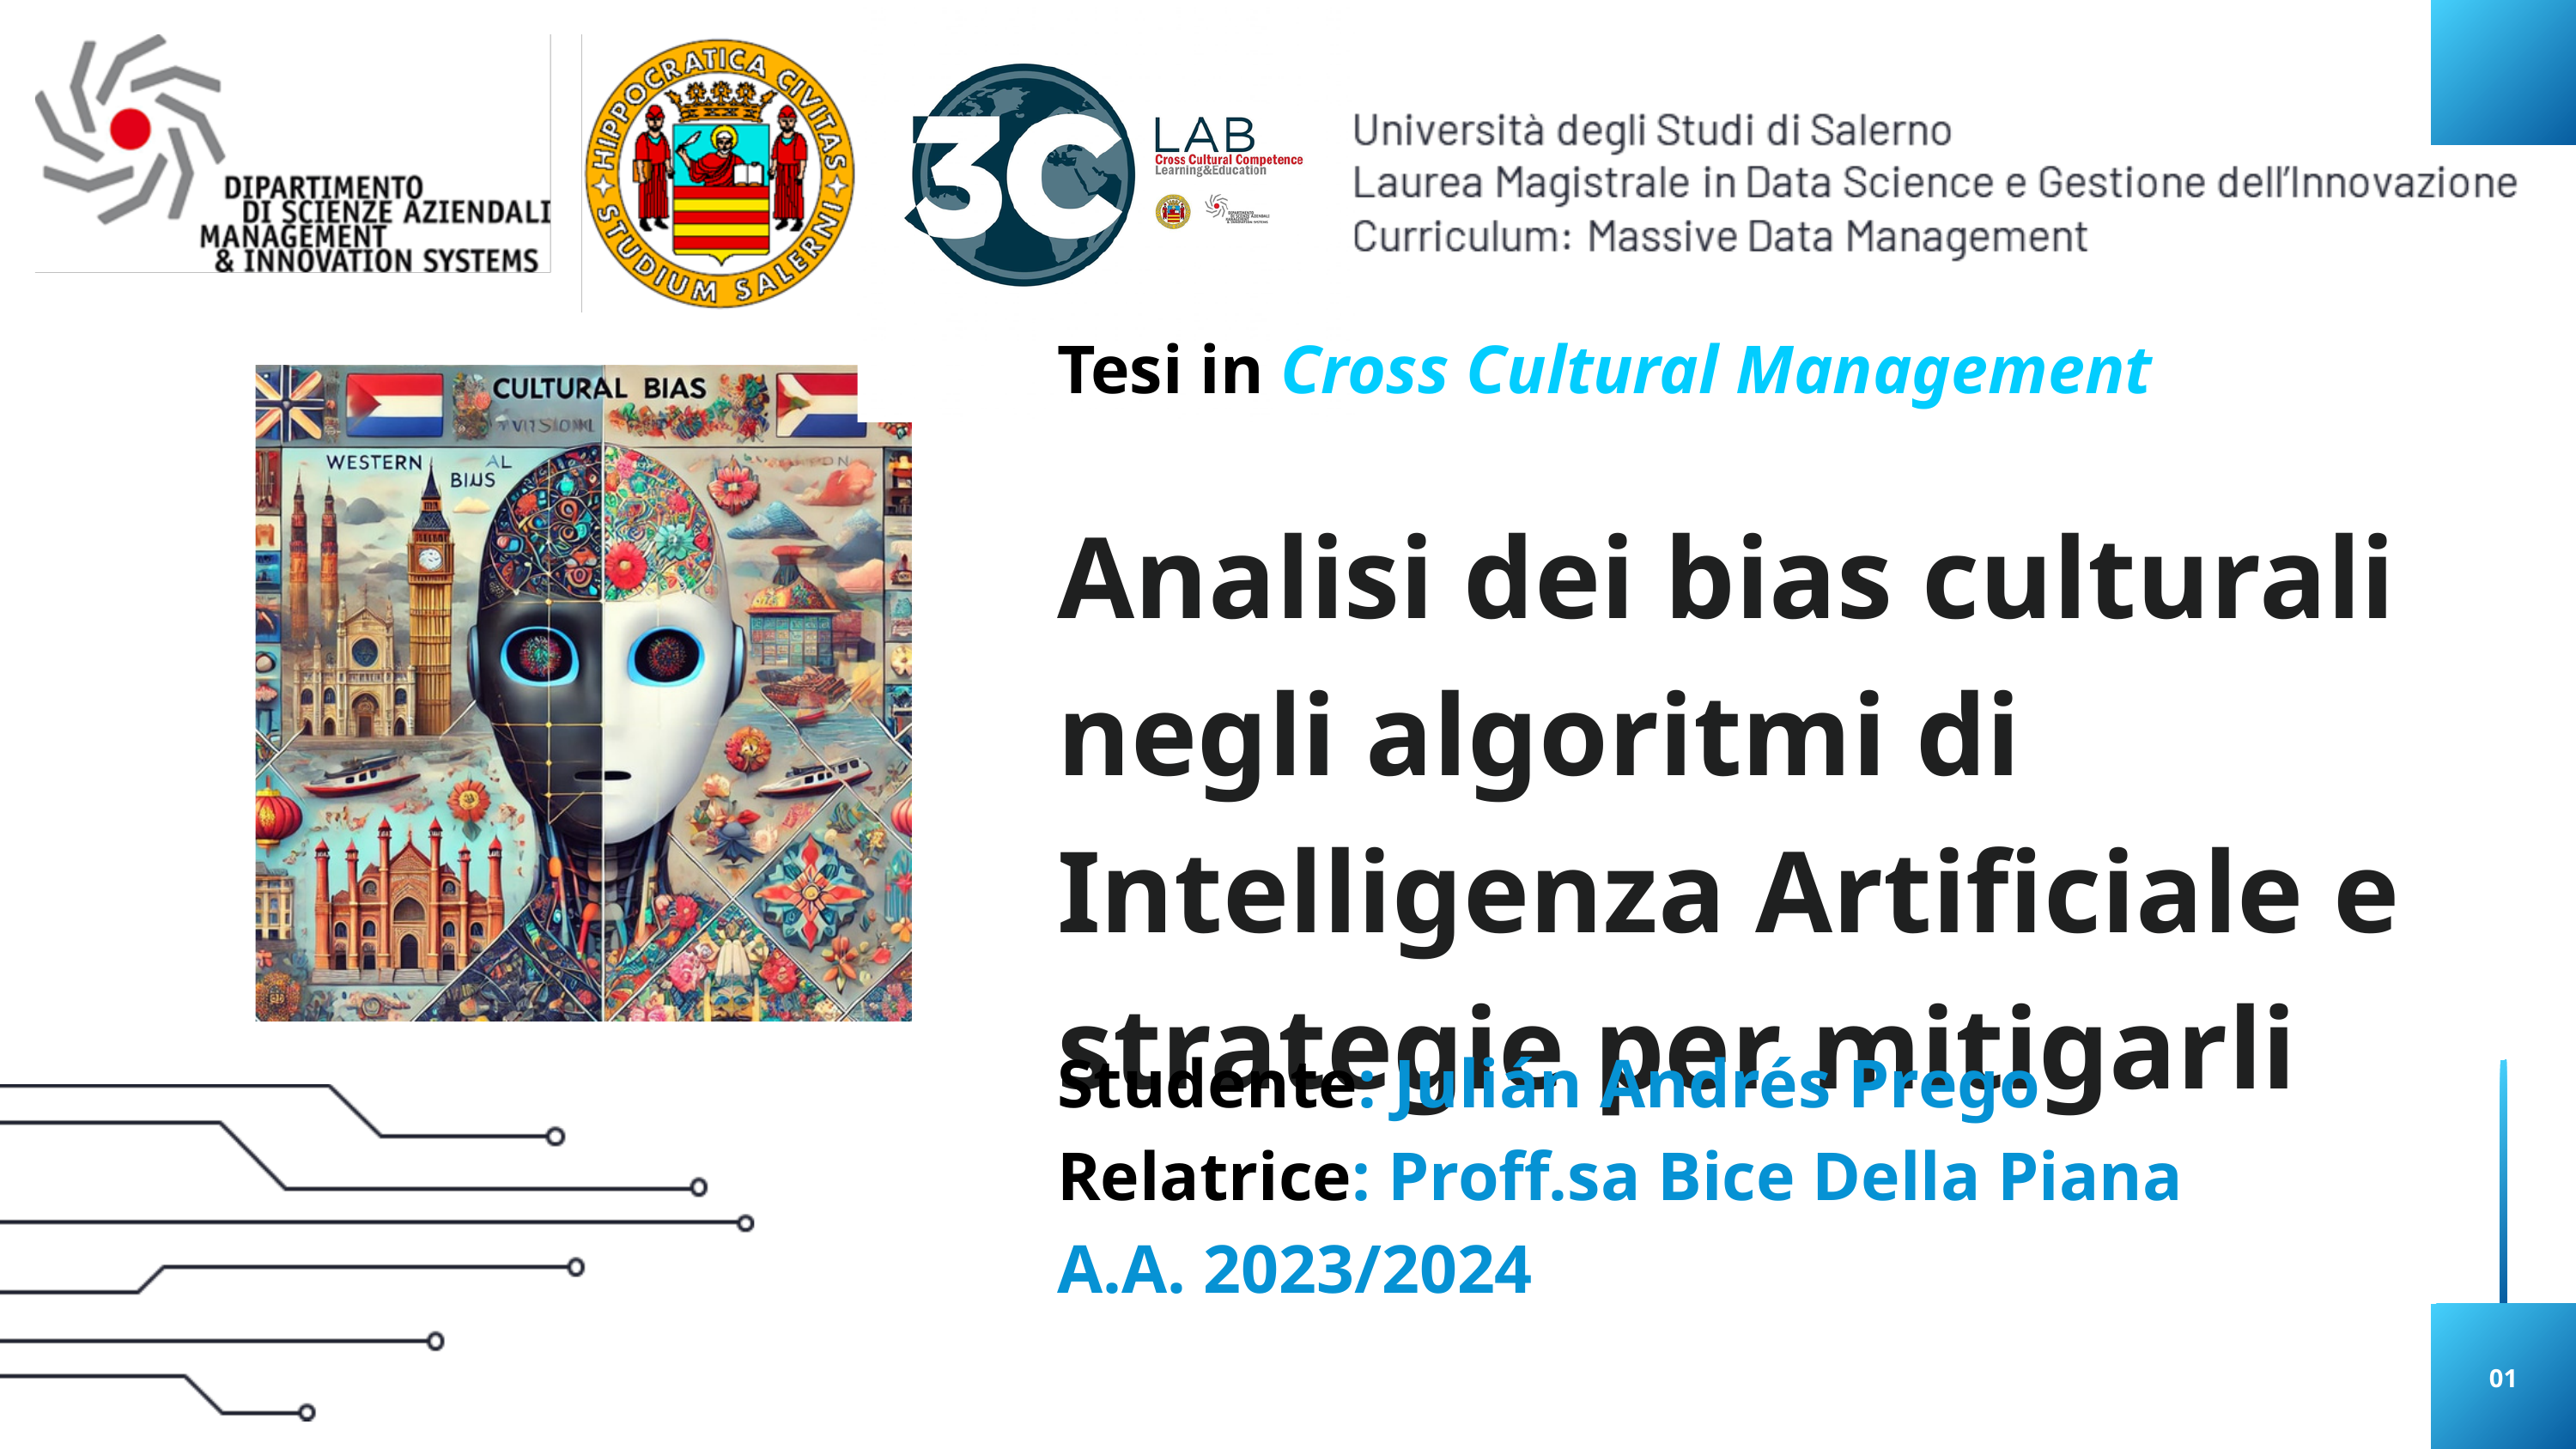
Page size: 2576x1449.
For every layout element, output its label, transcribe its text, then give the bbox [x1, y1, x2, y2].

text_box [2430, 1303, 2576, 1449]
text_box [2430, 0, 2576, 145]
text_box Tesi in Cross Cultural Management [1057, 314, 2233, 408]
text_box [2500, 1059, 2507, 1302]
text_box [0, 1084, 755, 1422]
text_box Studente: Julián Andrés Prego Relatrice: Proff.sa Bice Della Piana A.A. 2023/2024 [1057, 1028, 2233, 1307]
text_box [34, 34, 857, 312]
text_box Analisi dei bias culturali negli algoritmi di Intelligenza Artificiale e strategie per mitigarli [1057, 483, 2465, 1112]
text_box [255, 365, 912, 1022]
text_box [857, 0, 1355, 422]
text_box [1355, 72, 2576, 288]
